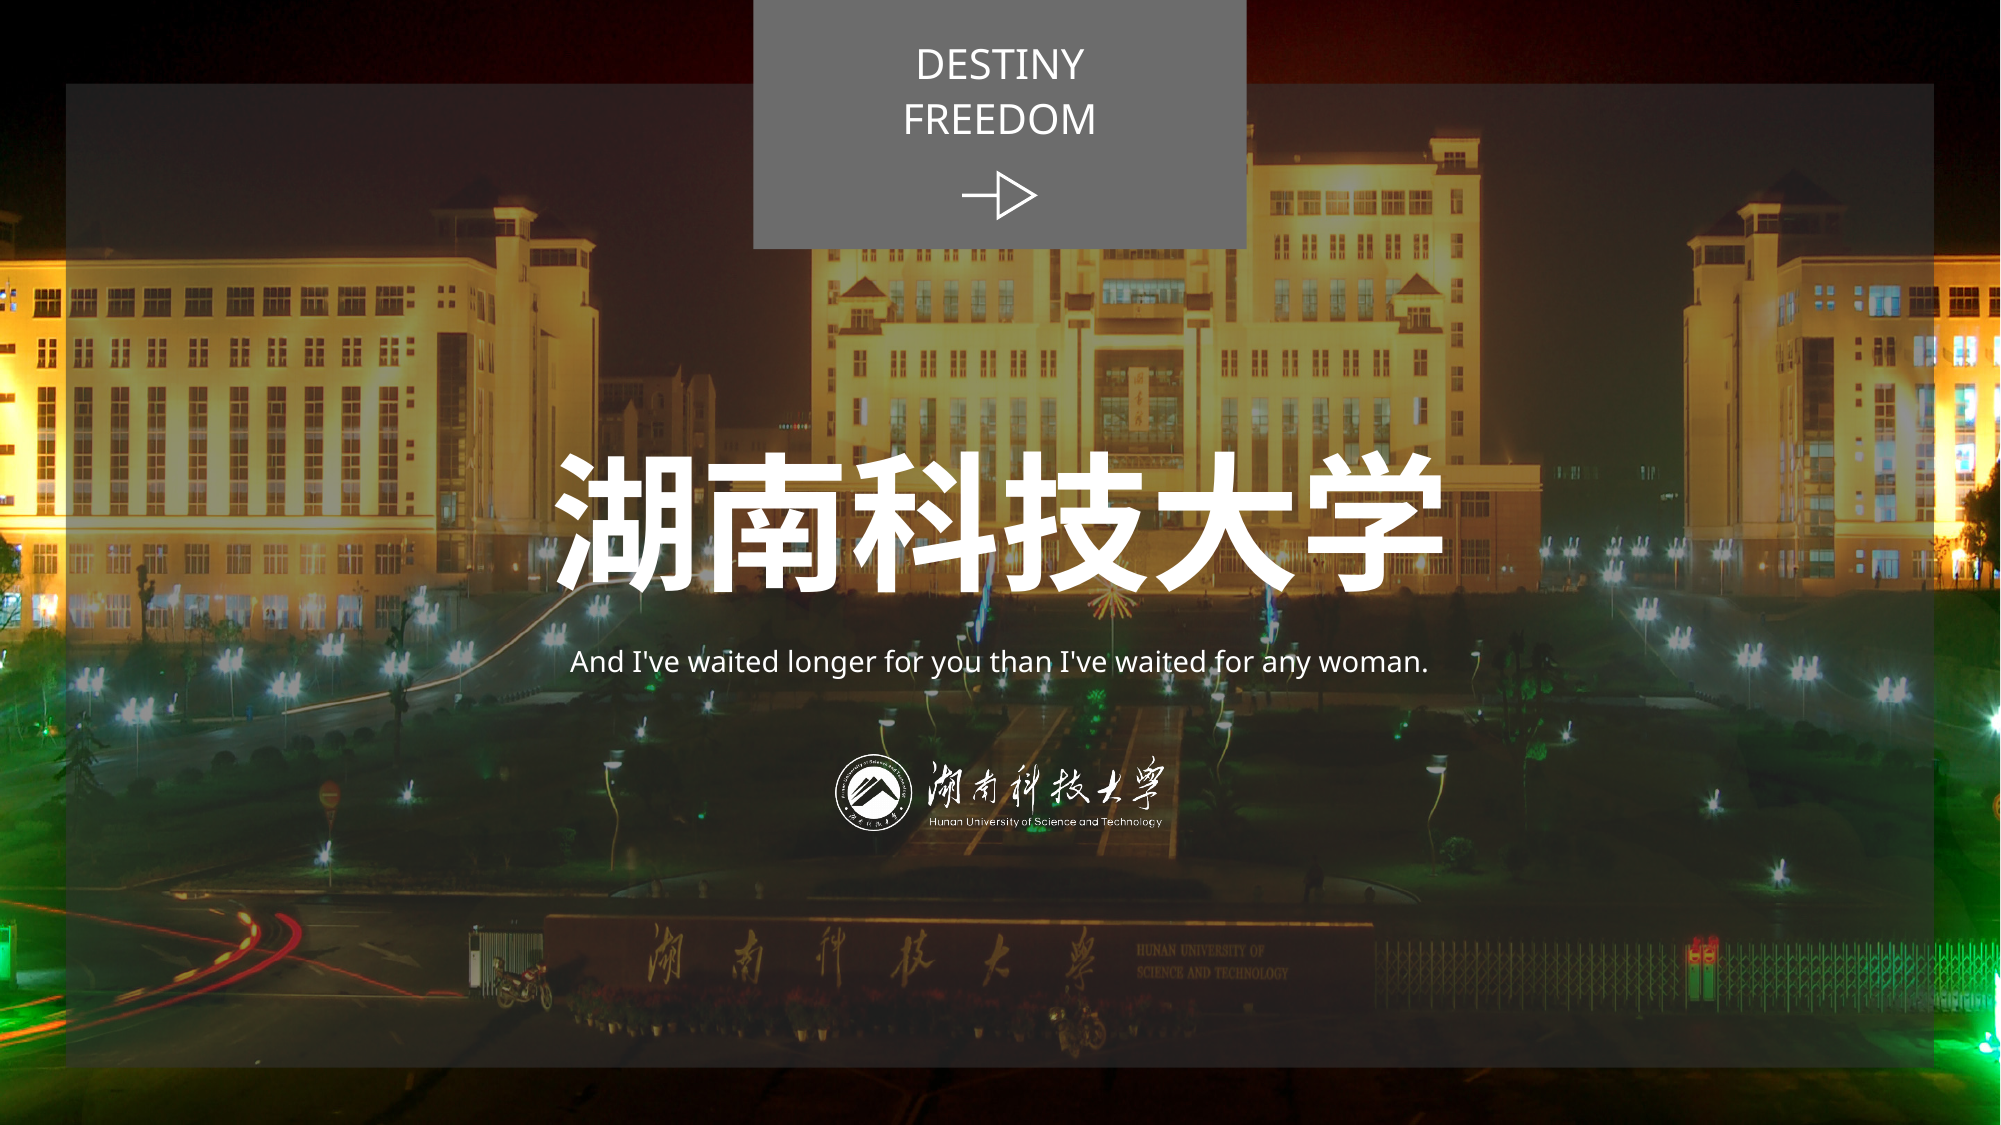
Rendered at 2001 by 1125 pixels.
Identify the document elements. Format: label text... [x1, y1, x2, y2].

picture [0, 0, 2001, 1125]
text_box [960, 168, 1040, 223]
text_box [752, 0, 1248, 250]
picture [835, 754, 1164, 831]
text_box [65, 83, 1935, 1069]
text_box 湖南科技大学 [303, 422, 1698, 618]
text_box And I've waited longer for you than I've waited for any woman. [414, 622, 1586, 686]
text_box DESTINY FREEDOM [882, 25, 1118, 150]
